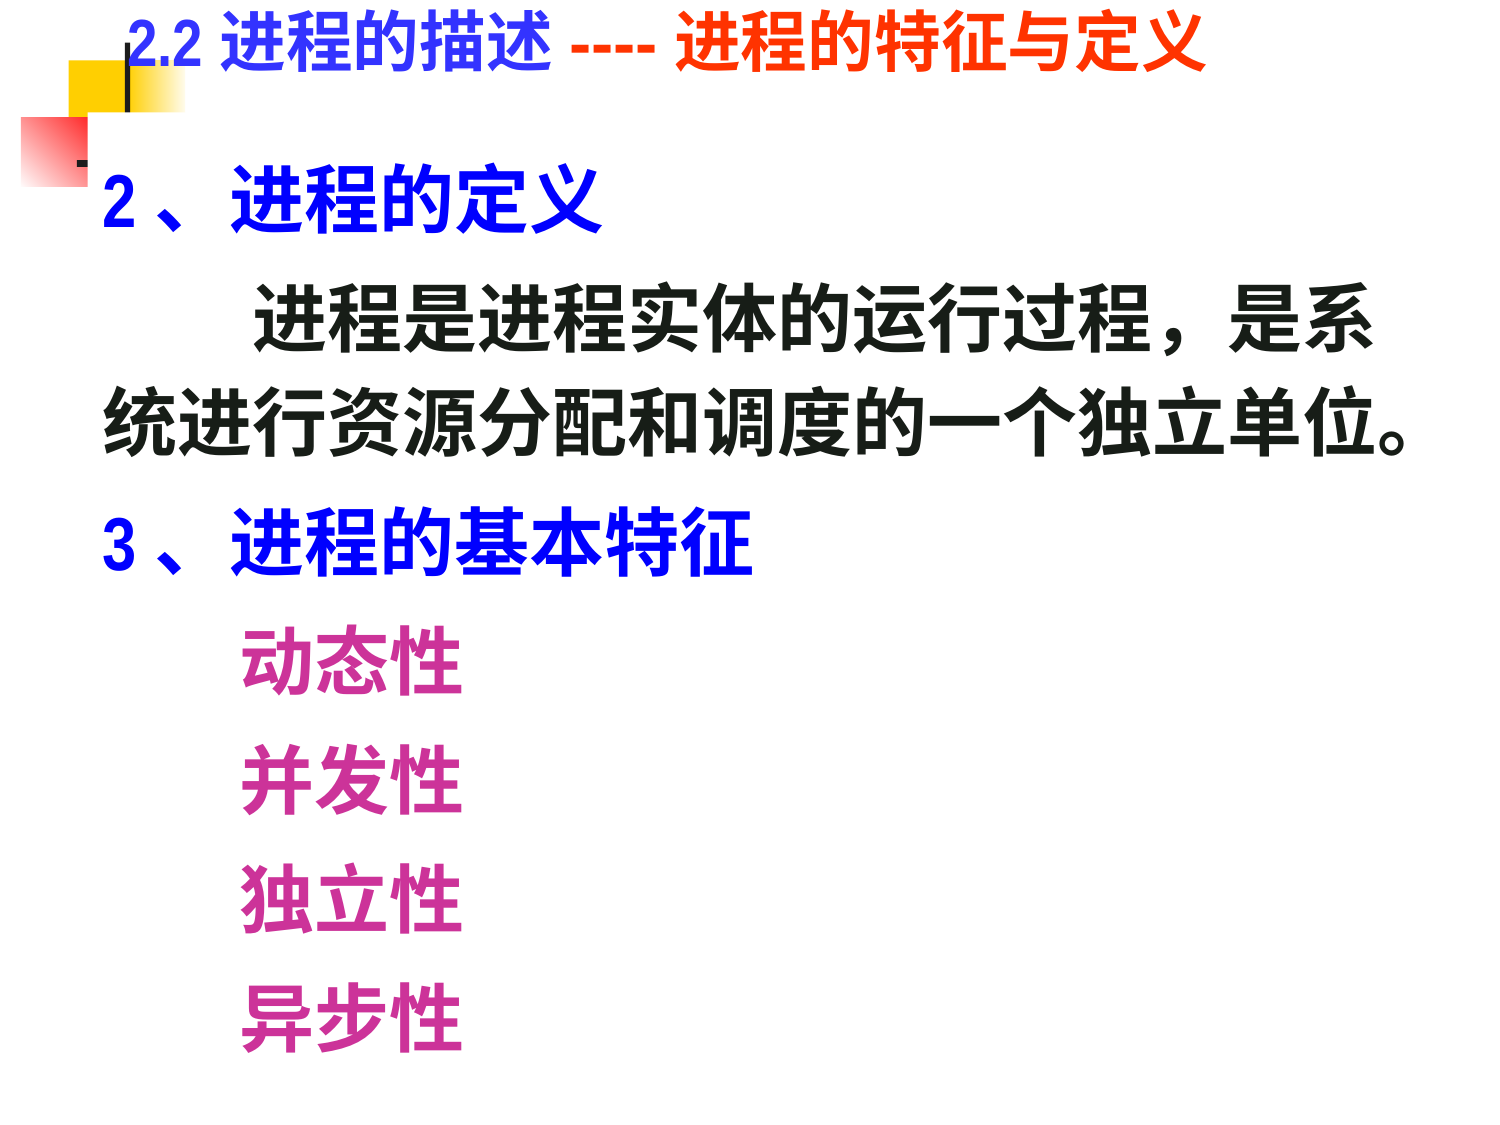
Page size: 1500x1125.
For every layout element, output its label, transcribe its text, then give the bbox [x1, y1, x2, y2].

text_box 2、进程的定义 进程是进程实体的运行过程，是系统进行资源分配和调度的一个独立单位。 3、进程的基本特征 动态性 并发性 独立性 异步性 [87, 112, 1463, 1088]
text_box 2.2进程的描述----进程的特征与定义 [112, 0, 1438, 88]
